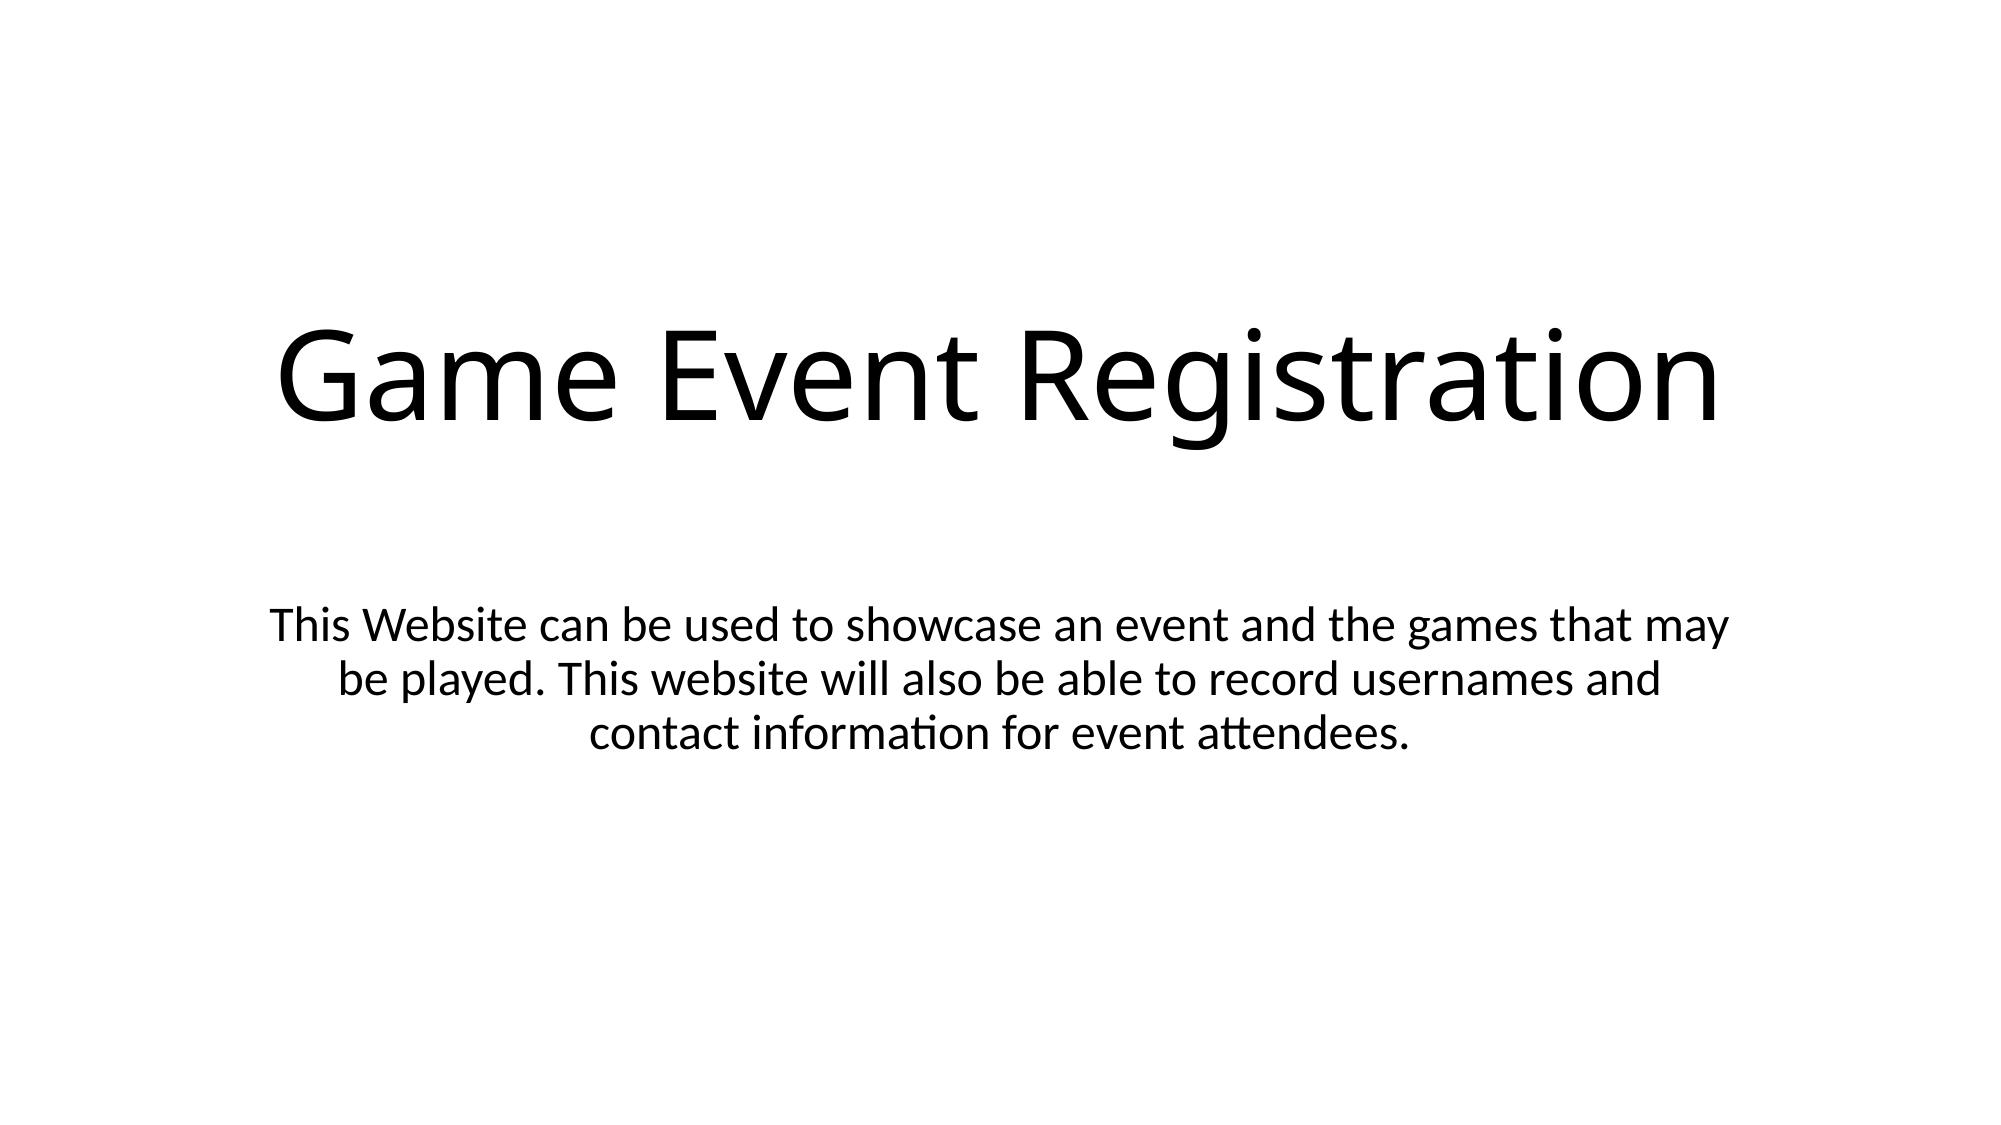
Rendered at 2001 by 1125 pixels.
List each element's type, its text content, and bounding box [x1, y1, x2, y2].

title Game Event Registration [249, 184, 1750, 576]
subtitle This Website can be used to showcase an event and the games that may be played. This website will also be able to record usernames and contact information for event attendees. [249, 590, 1750, 863]
